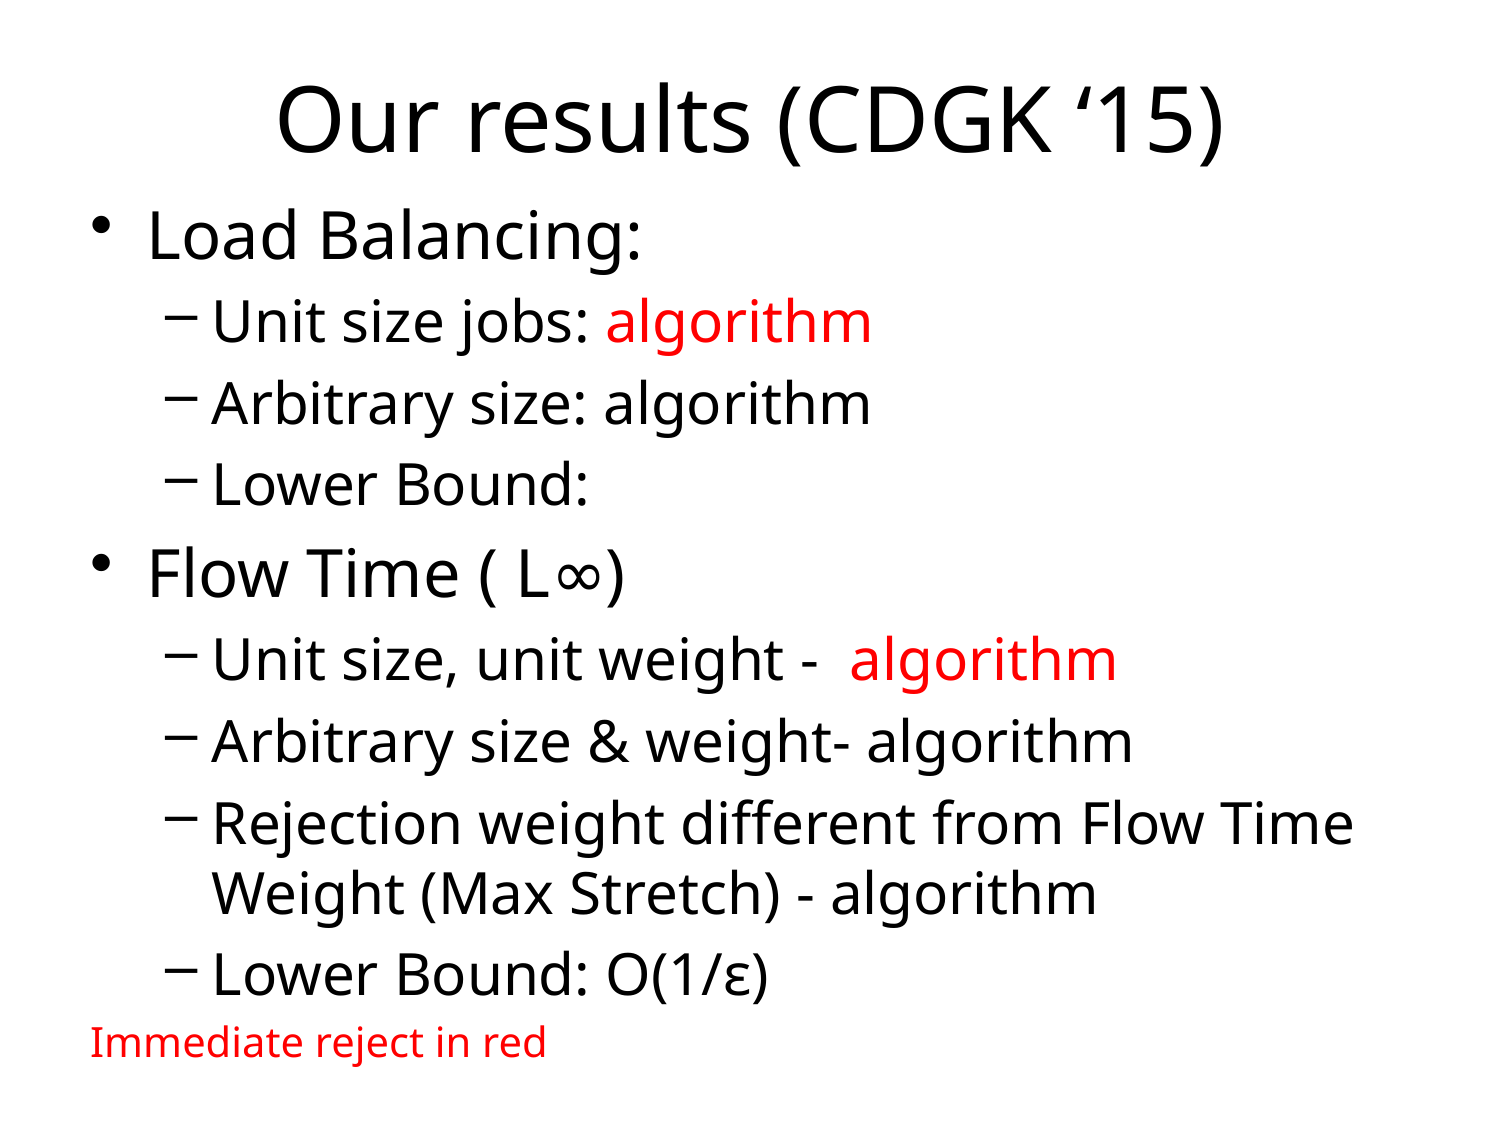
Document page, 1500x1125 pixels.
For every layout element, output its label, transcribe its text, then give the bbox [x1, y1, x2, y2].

title Our results (CDGK ‘15) [74, 44, 1426, 188]
